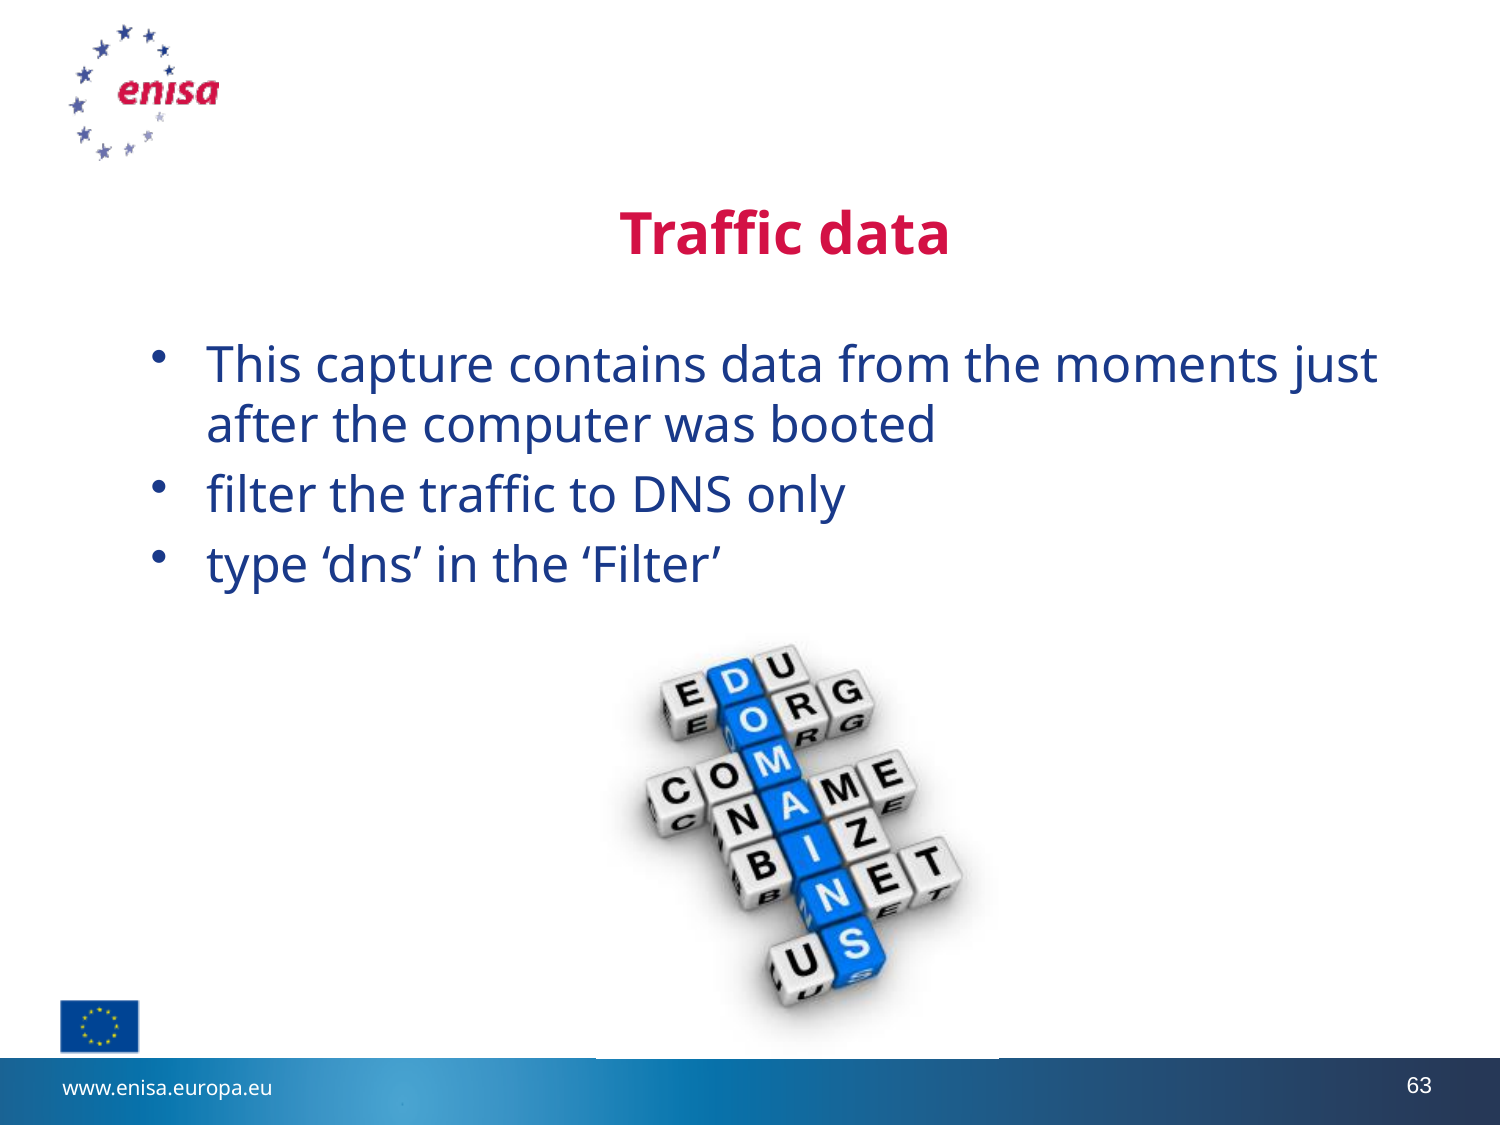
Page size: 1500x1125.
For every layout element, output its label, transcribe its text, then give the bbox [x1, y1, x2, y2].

picture [180, 603, 1500, 1125]
picture [142, 1058, 147, 1125]
picture [134, 1058, 140, 1125]
picture [0, 1058, 132, 1125]
list This capture contains data from the moments just after the computer was booted filter the traffic to DNS only type ‘dns’ in the ‘Filter’ [135, 324, 1436, 975]
picture [68, 23, 219, 161]
picture [59, 999, 140, 1054]
title Traffic data [135, 174, 1436, 288]
